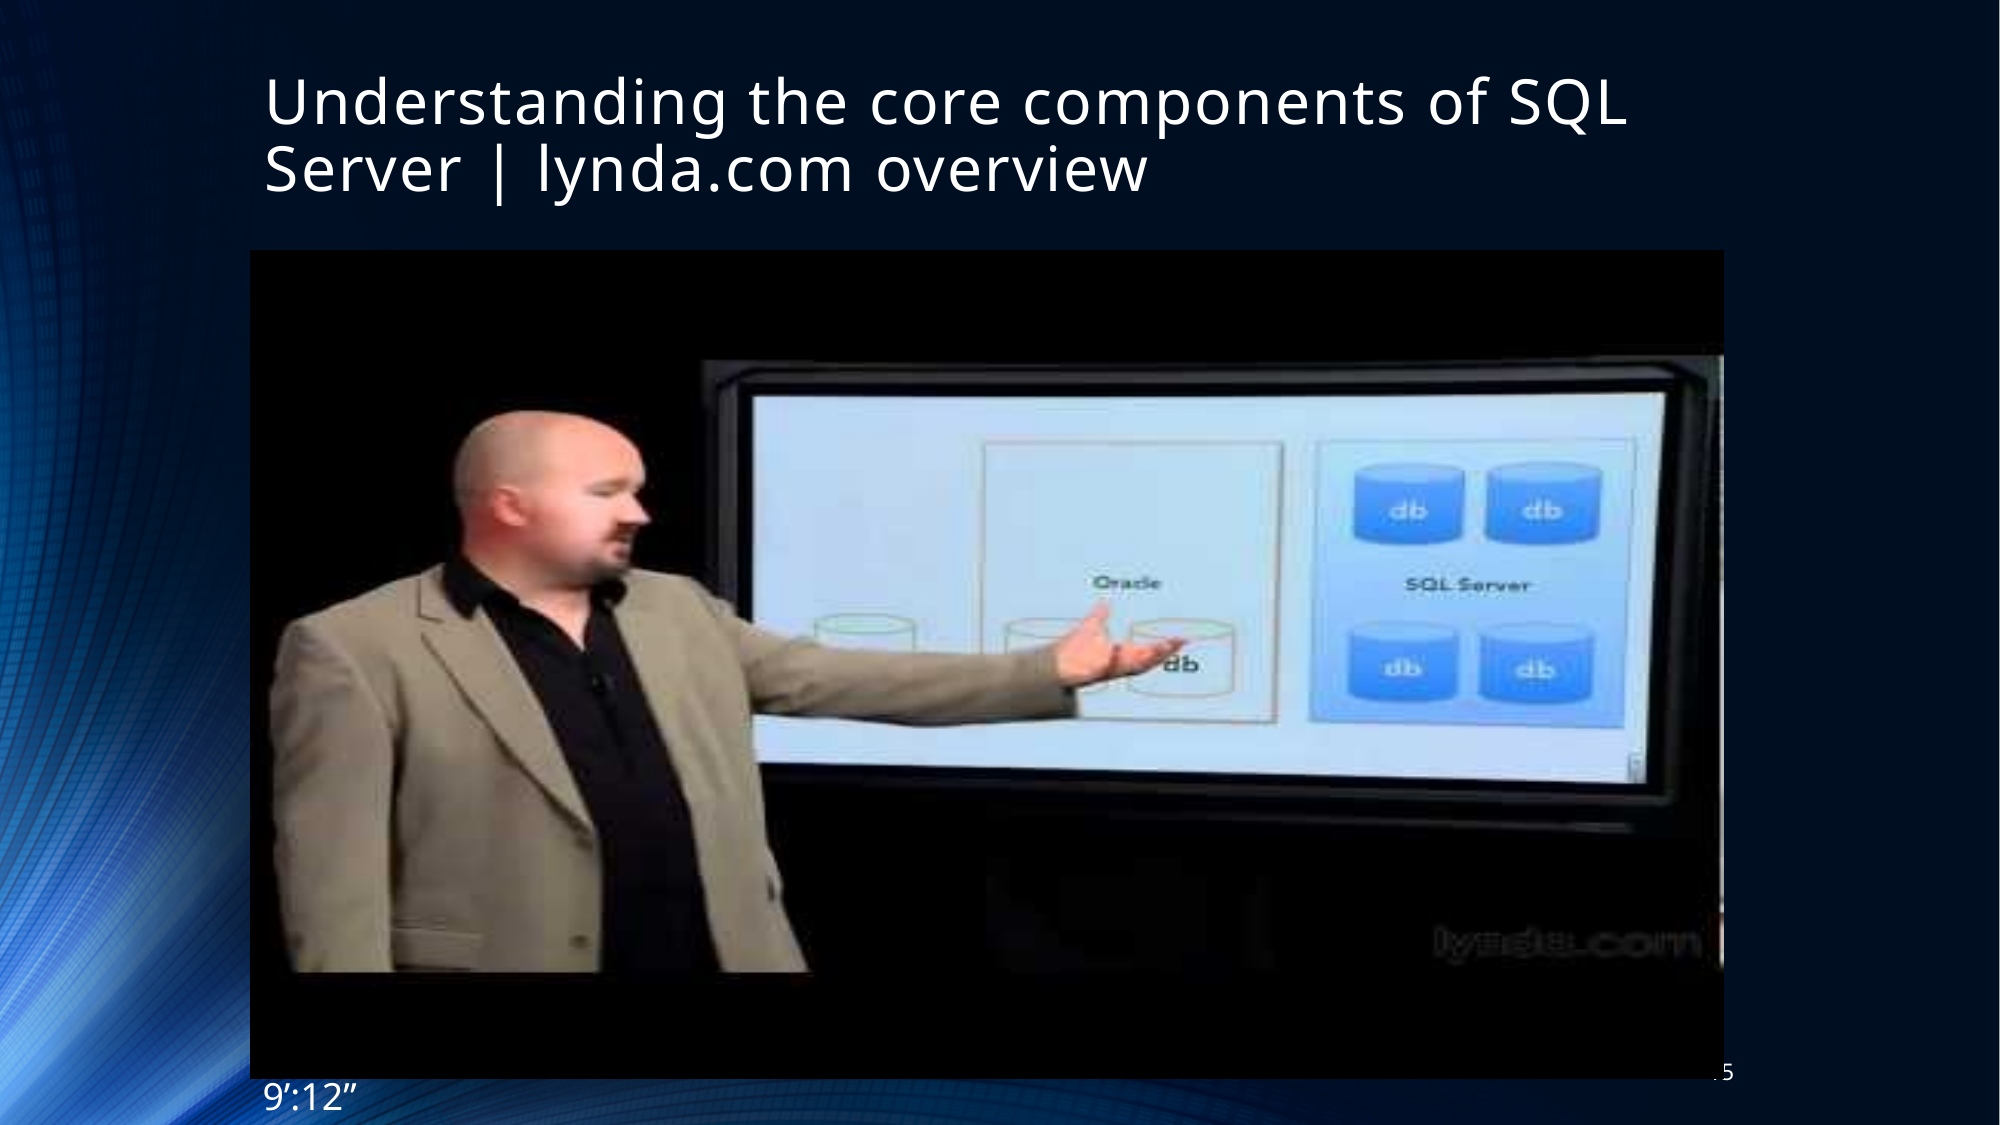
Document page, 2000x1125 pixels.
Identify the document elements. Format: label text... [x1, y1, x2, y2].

slide_number 15 [1612, 1050, 1750, 1096]
picture [0, 0, 2000, 1125]
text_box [249, 249, 1725, 1080]
text_box 9’:12” [247, 1065, 372, 1125]
title Understanding the core components of SQL Server | lynda.com overview [249, 62, 1750, 288]
